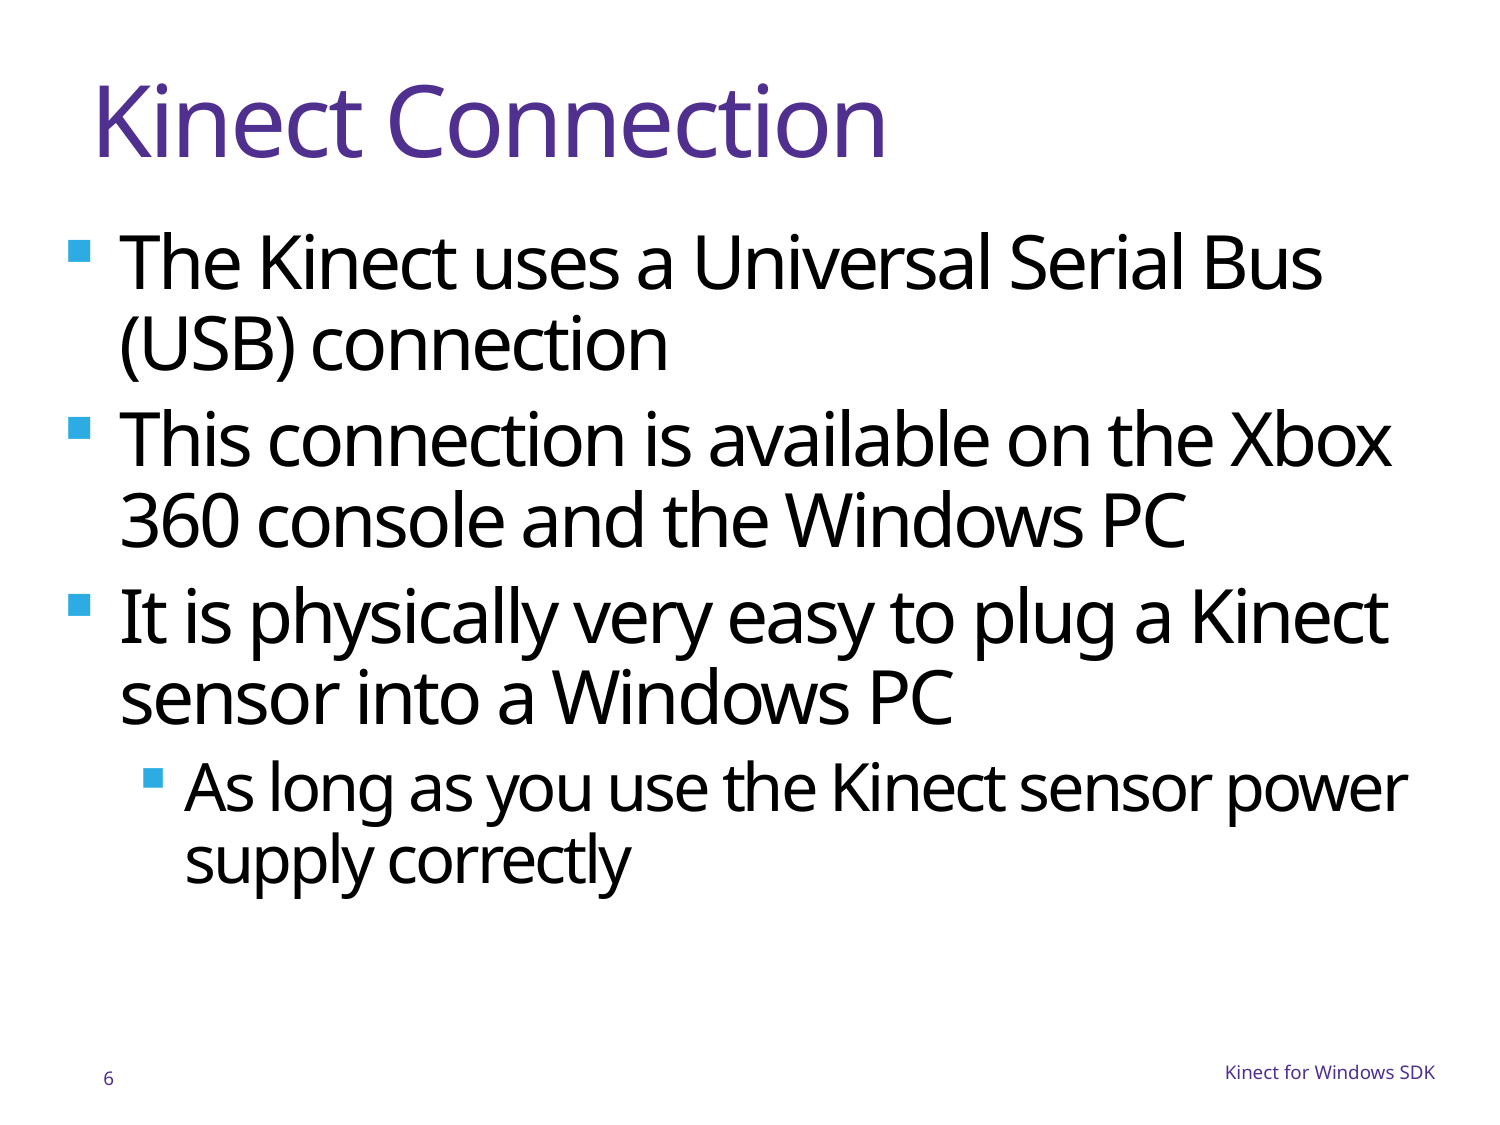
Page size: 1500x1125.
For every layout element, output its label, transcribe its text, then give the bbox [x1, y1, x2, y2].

title Kinect Connection [90, 70, 1463, 180]
list The Kinect uses a Universal Serial Bus (USB) connection This connection is available on the Xbox 360 console and the Windows PC It is physically very easy to plug a Kinect sensor into a Windows PC As long as you use the Kinect sensor power supply correctly [62, 224, 1435, 914]
slide_number 6 [0, 1053, 114, 1107]
